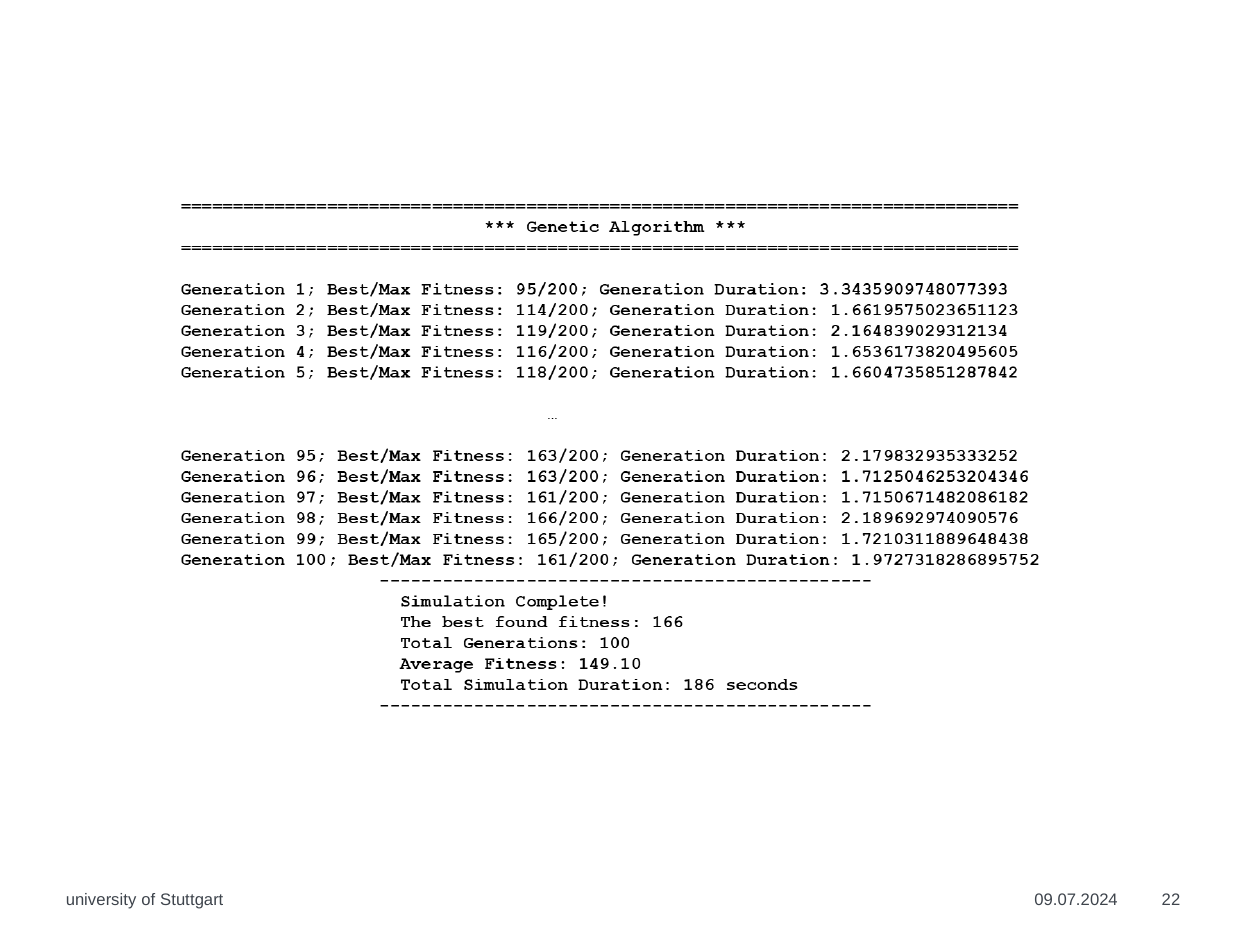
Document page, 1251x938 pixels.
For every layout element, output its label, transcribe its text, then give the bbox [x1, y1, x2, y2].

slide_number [1034, 888, 1133, 909]
footer university of Stuttgart [65, 888, 893, 909]
picture [170, 190, 1084, 747]
slide_number 22 [1161, 888, 1198, 909]
